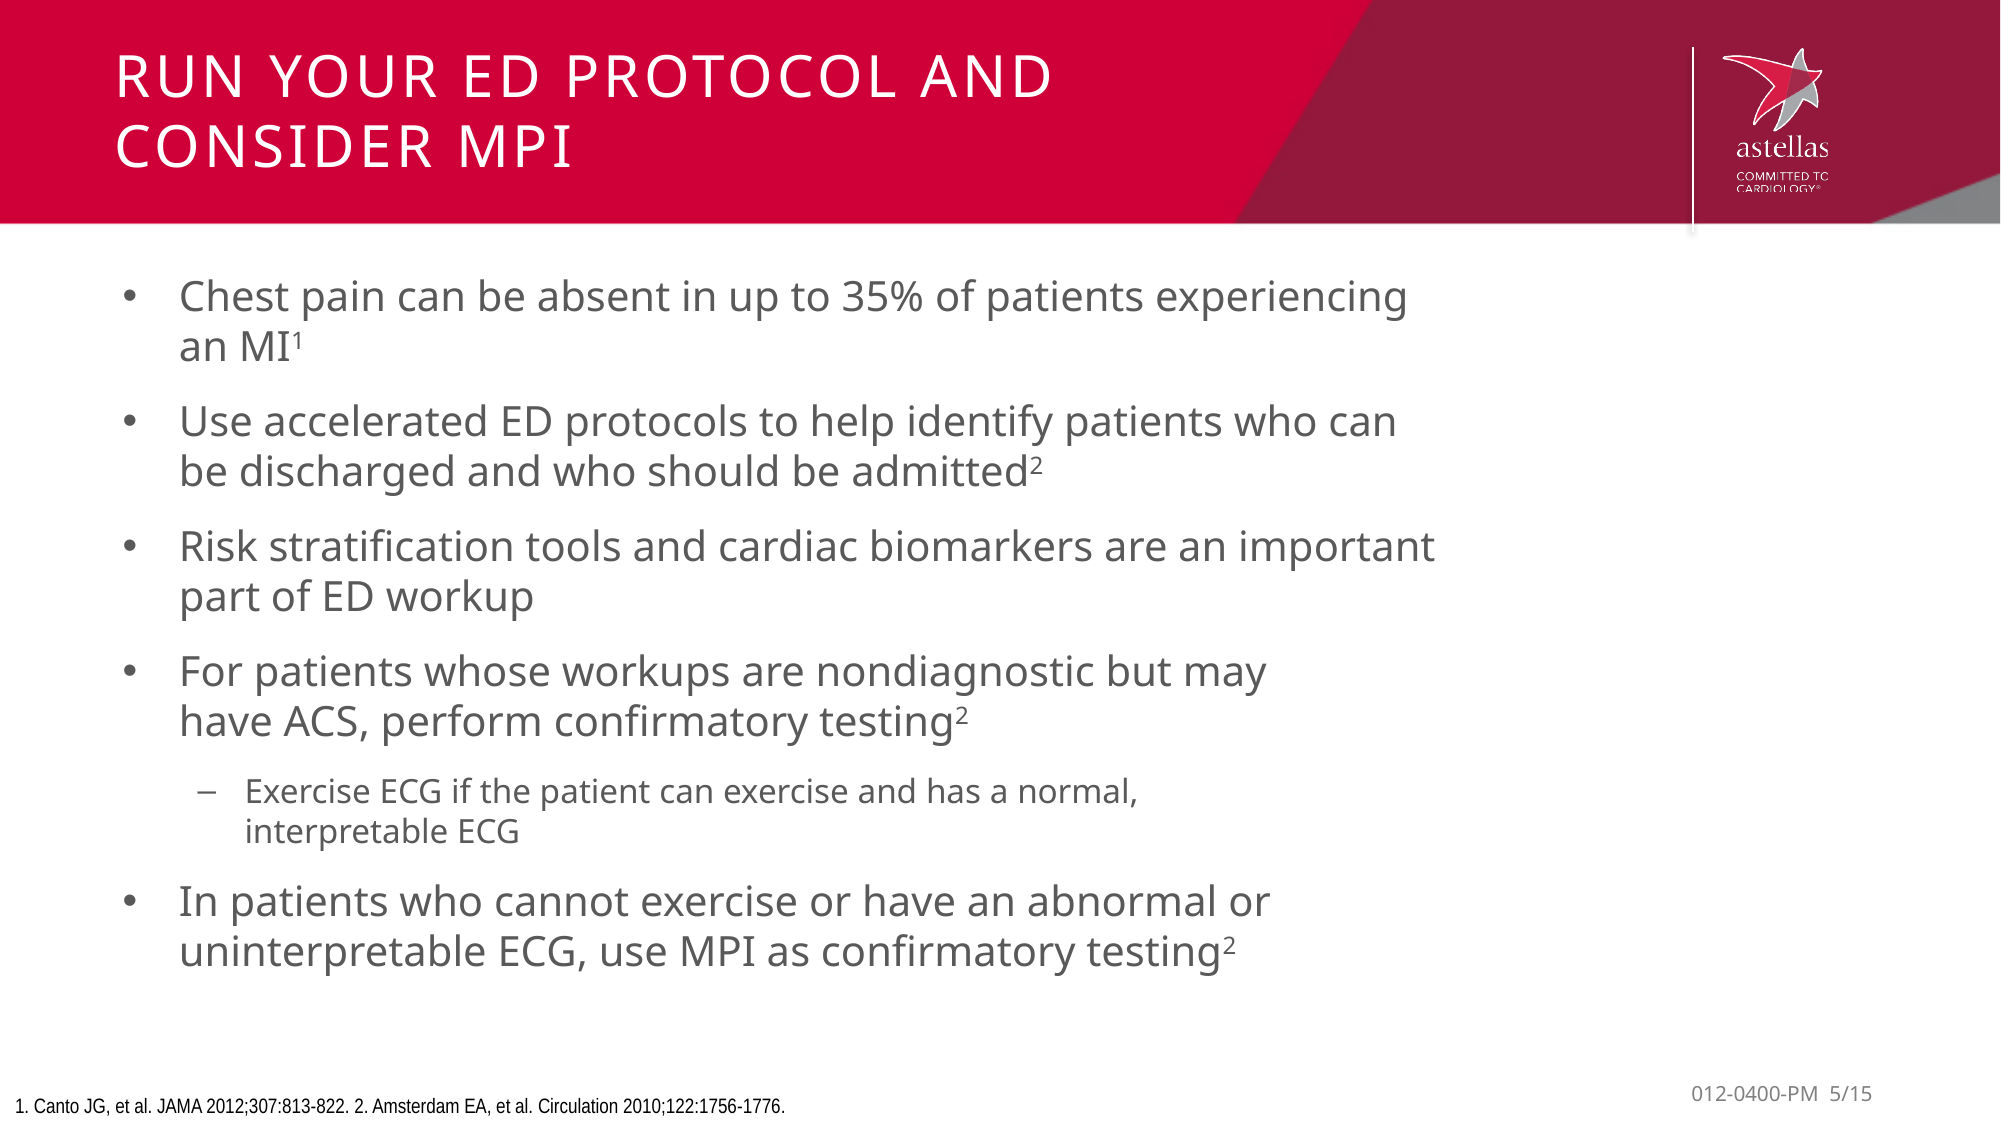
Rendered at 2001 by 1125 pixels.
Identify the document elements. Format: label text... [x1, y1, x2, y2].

title Run your ED protocol and consider MPI [99, 15, 1900, 203]
list 1. Canto JG, et al. JAMA 2012;307:813-822. 2. Amsterdam EA, et al. Circulation 2010;122:1756-1776. [0, 1072, 865, 1125]
list Chest pain can be absent in up to 35% of patients experiencing an MI1 Use accelerated ED protocols to help identify patients who can be discharged and who should be admitted2 Risk stratification tools and cardiac biomarkers are an important part of ED workup For patients whose workups are nondiagnostic but may have ACS, perform confirmatory testing2 Exercise ECG if the patient can exercise and has a normal, interpretable ECG In patients who cannot exercise or have an abnormal or uninterpretable ECG, use MPI as confirmatory testing2 [107, 262, 1458, 983]
picture [0, 0, 2001, 1125]
